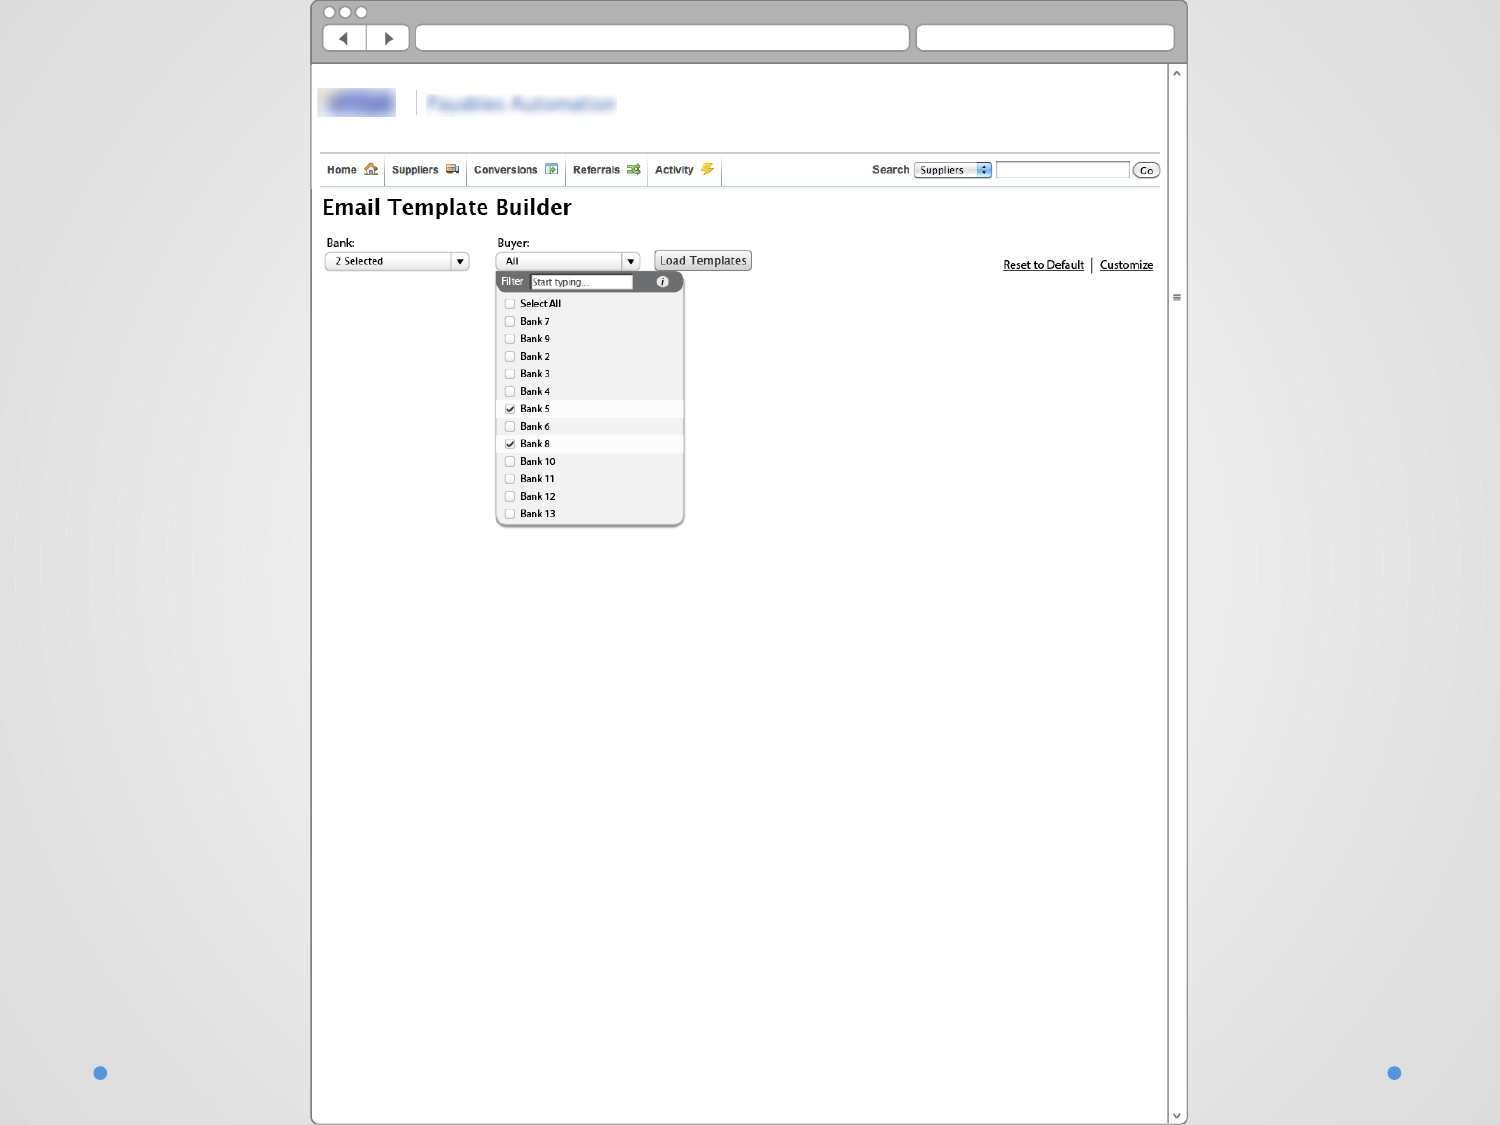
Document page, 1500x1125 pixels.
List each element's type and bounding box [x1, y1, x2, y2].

picture [310, 0, 1188, 1125]
